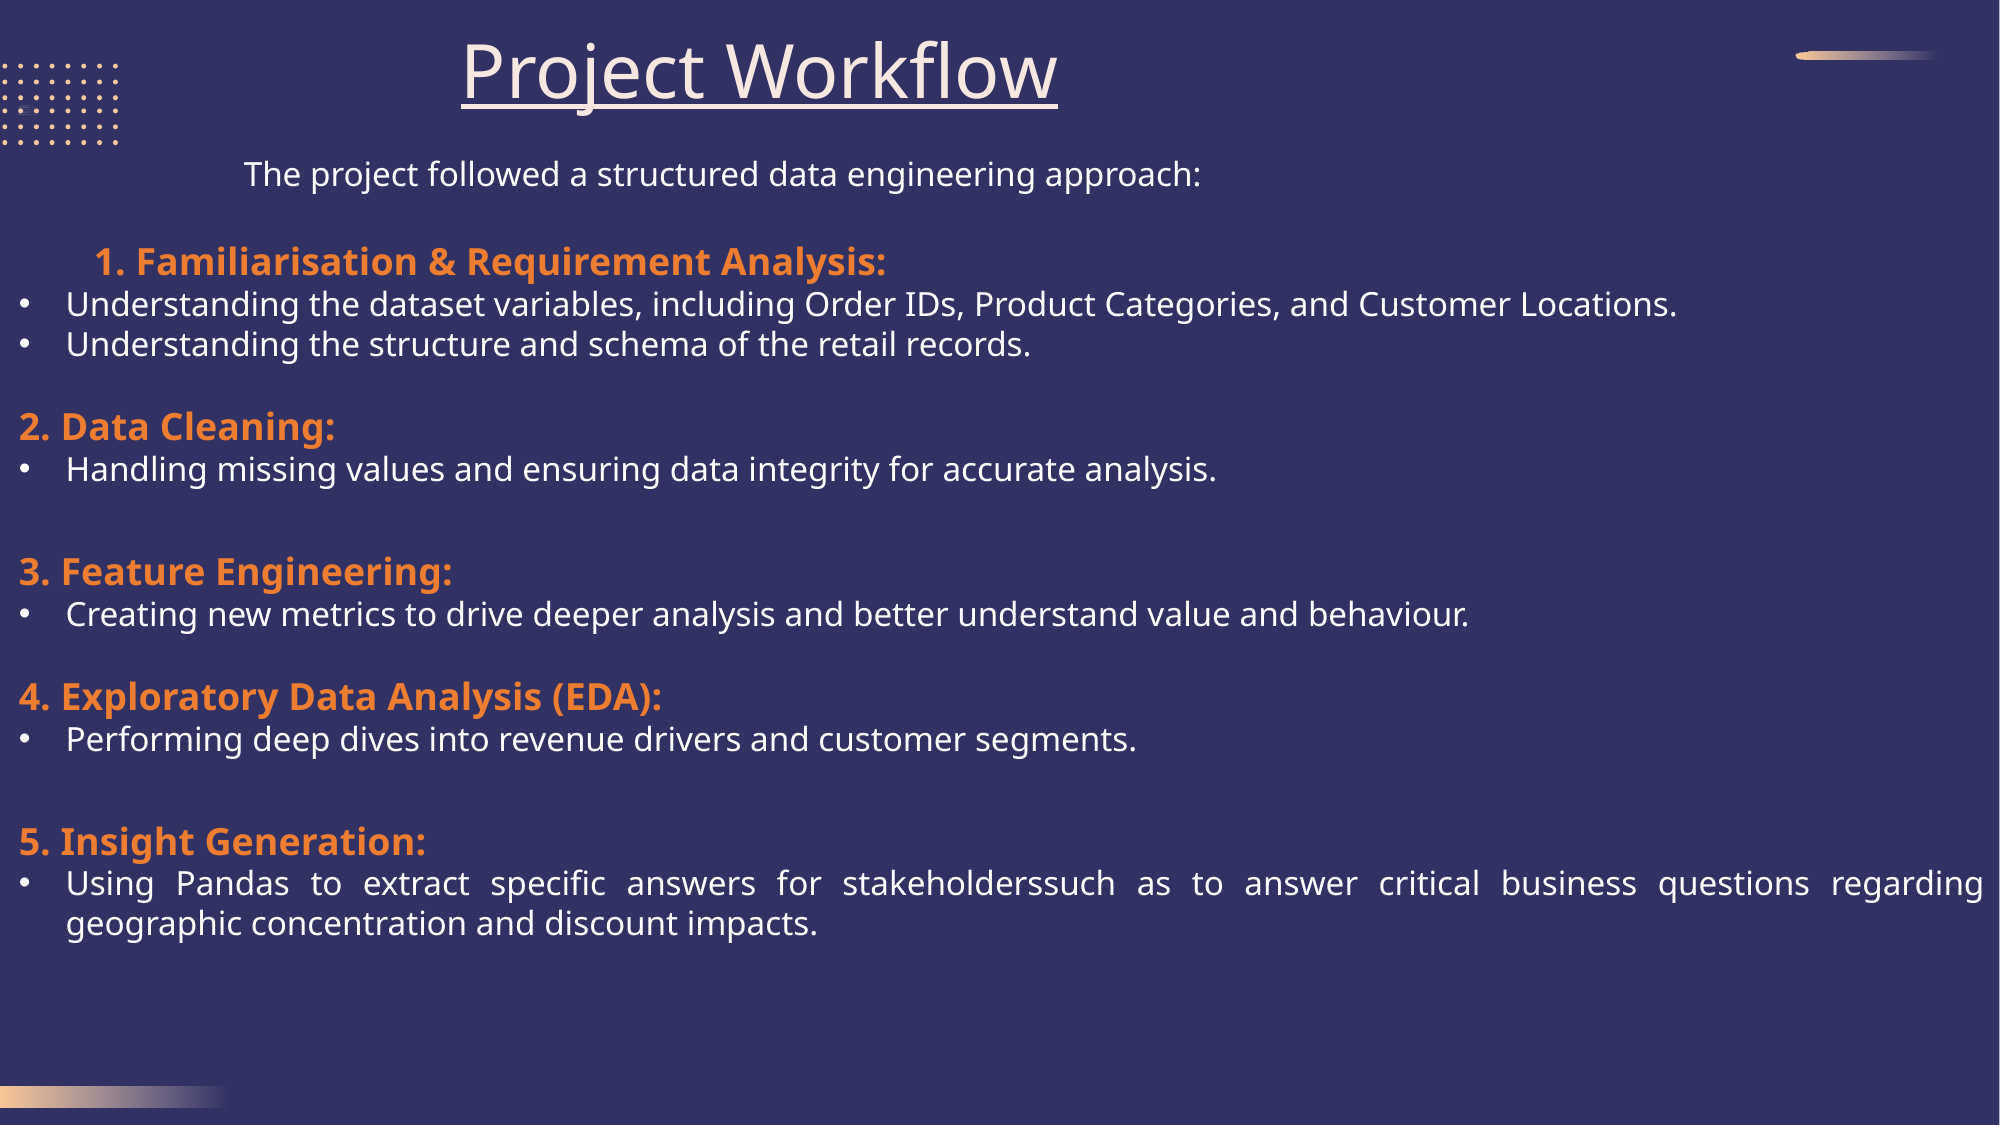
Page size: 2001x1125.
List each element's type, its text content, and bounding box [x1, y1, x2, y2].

text_box Project Workflow [281, 15, 1238, 106]
text_box The project followed a structured data engineering approach: 1. Familiarisation & Requirement Analysis: Understanding the dataset variables, including Order IDs, Product Categories, and Customer Locations. Understanding the structure and schema of the retail records. 2. Data Cleaning: Handling missing values and ensuring data integrity for accurate analysis. 3. Feature Engineering: Creating new metrics to drive deeper analysis and better understand value and behaviour. 4. Exploratory Data Analysis (EDA): Performing deep dives into revenue drivers and customer segments. 5. Insight Generation: Using Pandas to extract specific answers for stakeholderssuch as to answer critical business questions regarding geographic concentration and discount impacts. [18, 106, 1989, 1102]
